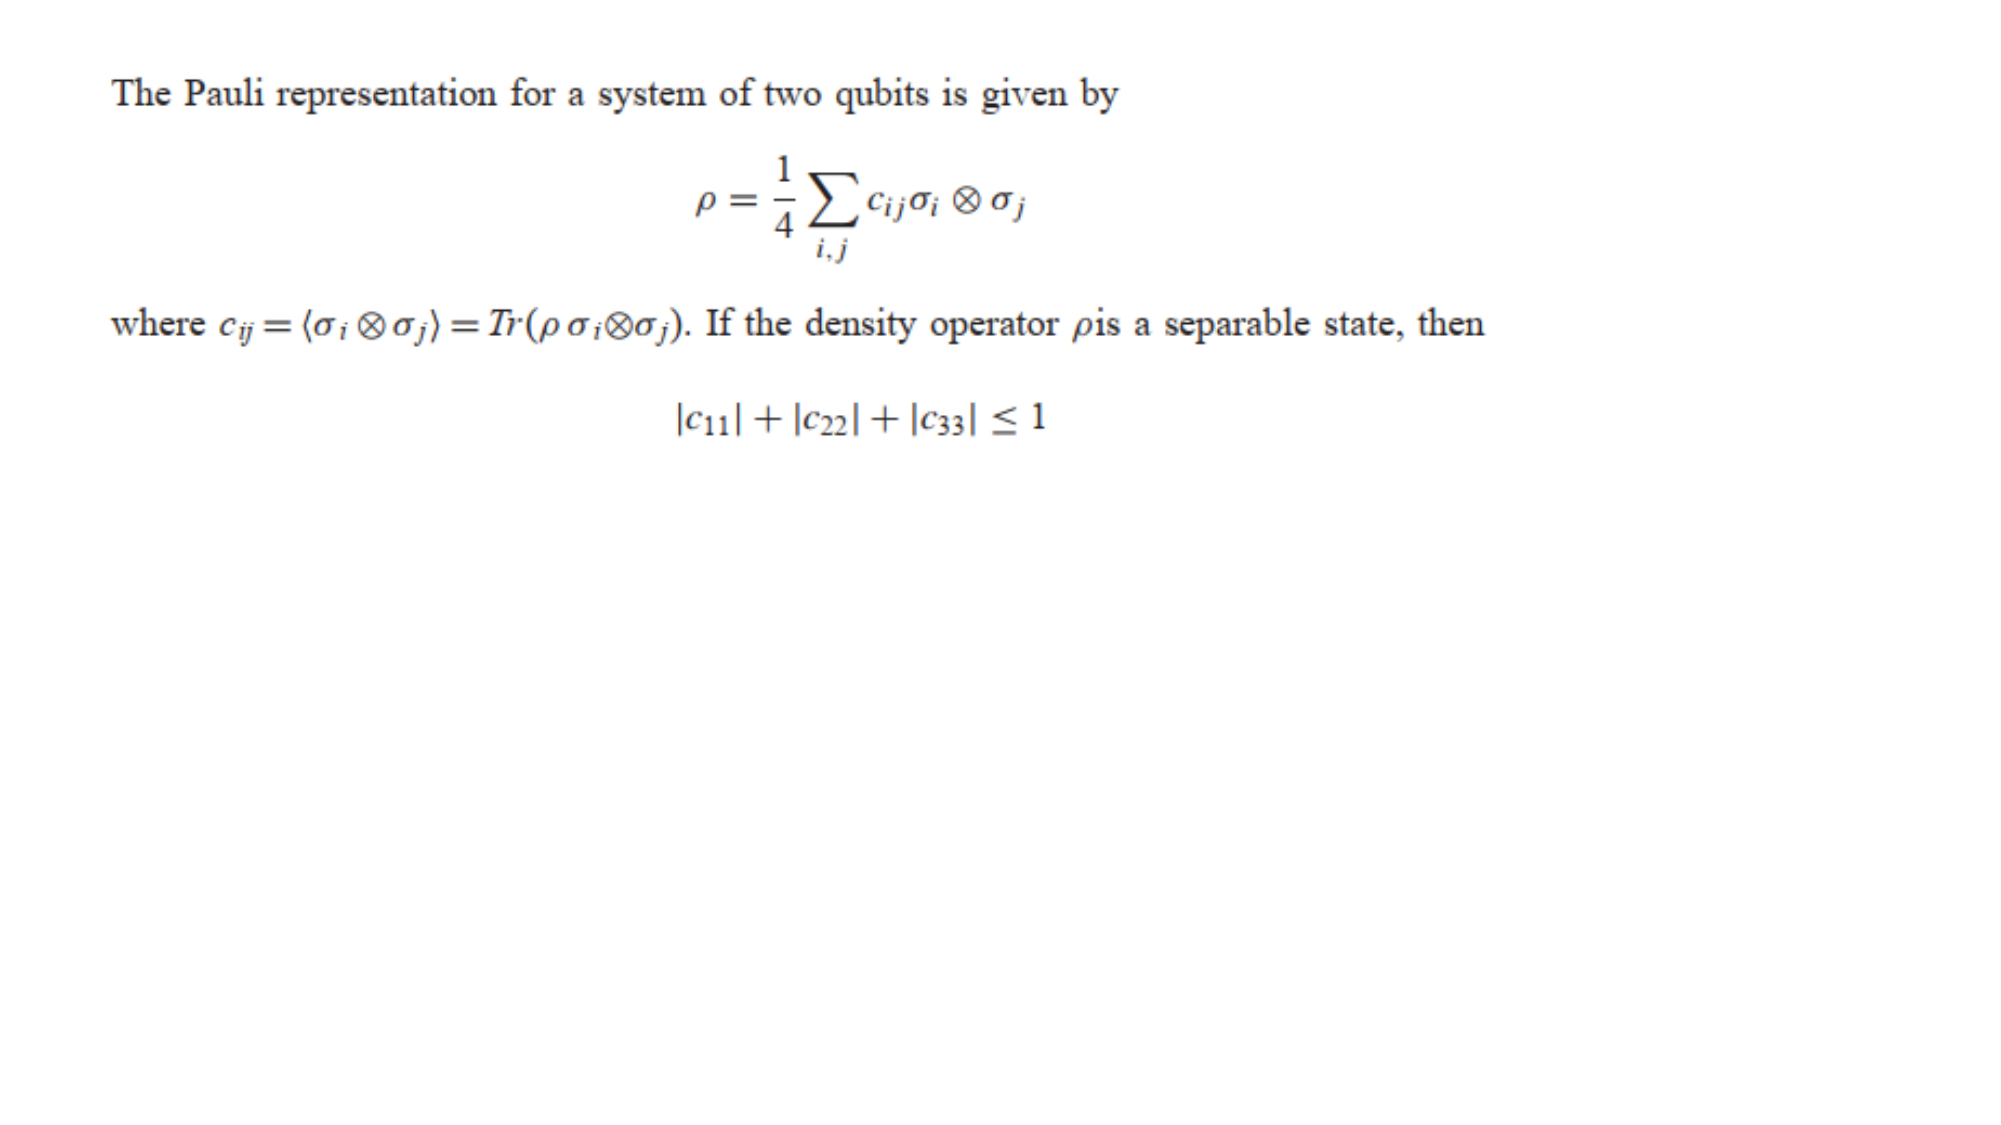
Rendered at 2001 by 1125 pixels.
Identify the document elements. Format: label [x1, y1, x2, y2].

picture [71, 54, 1638, 490]
